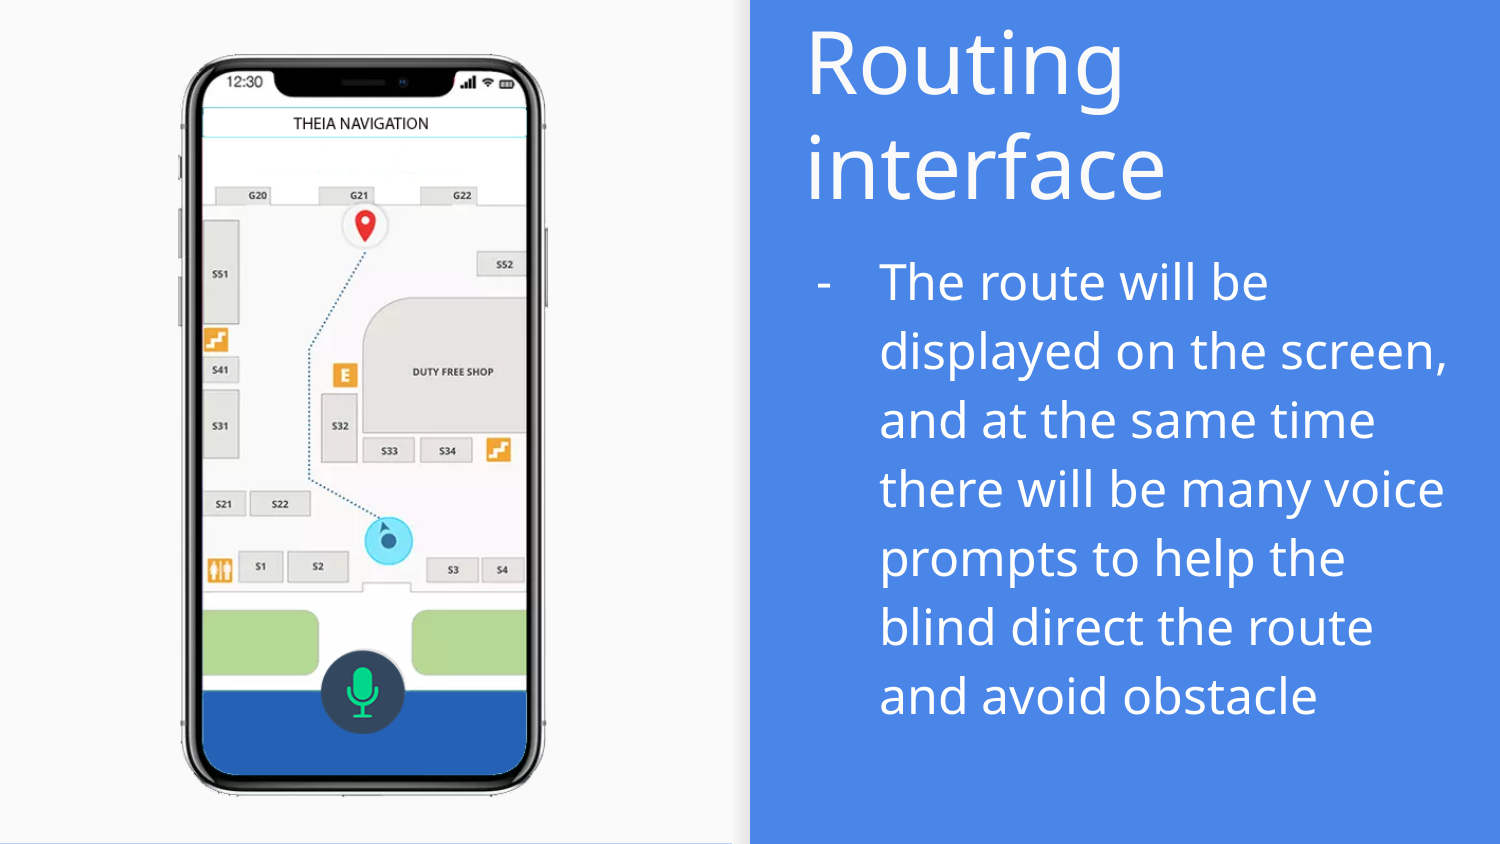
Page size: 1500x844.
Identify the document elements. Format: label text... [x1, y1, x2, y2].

list The route will be displayed on the screen, and at the same time there will be many voice prompts to help the blind direct the route and avoid obstacle [789, 243, 1468, 723]
title Routing interface [789, 0, 1500, 233]
picture [139, 0, 582, 844]
